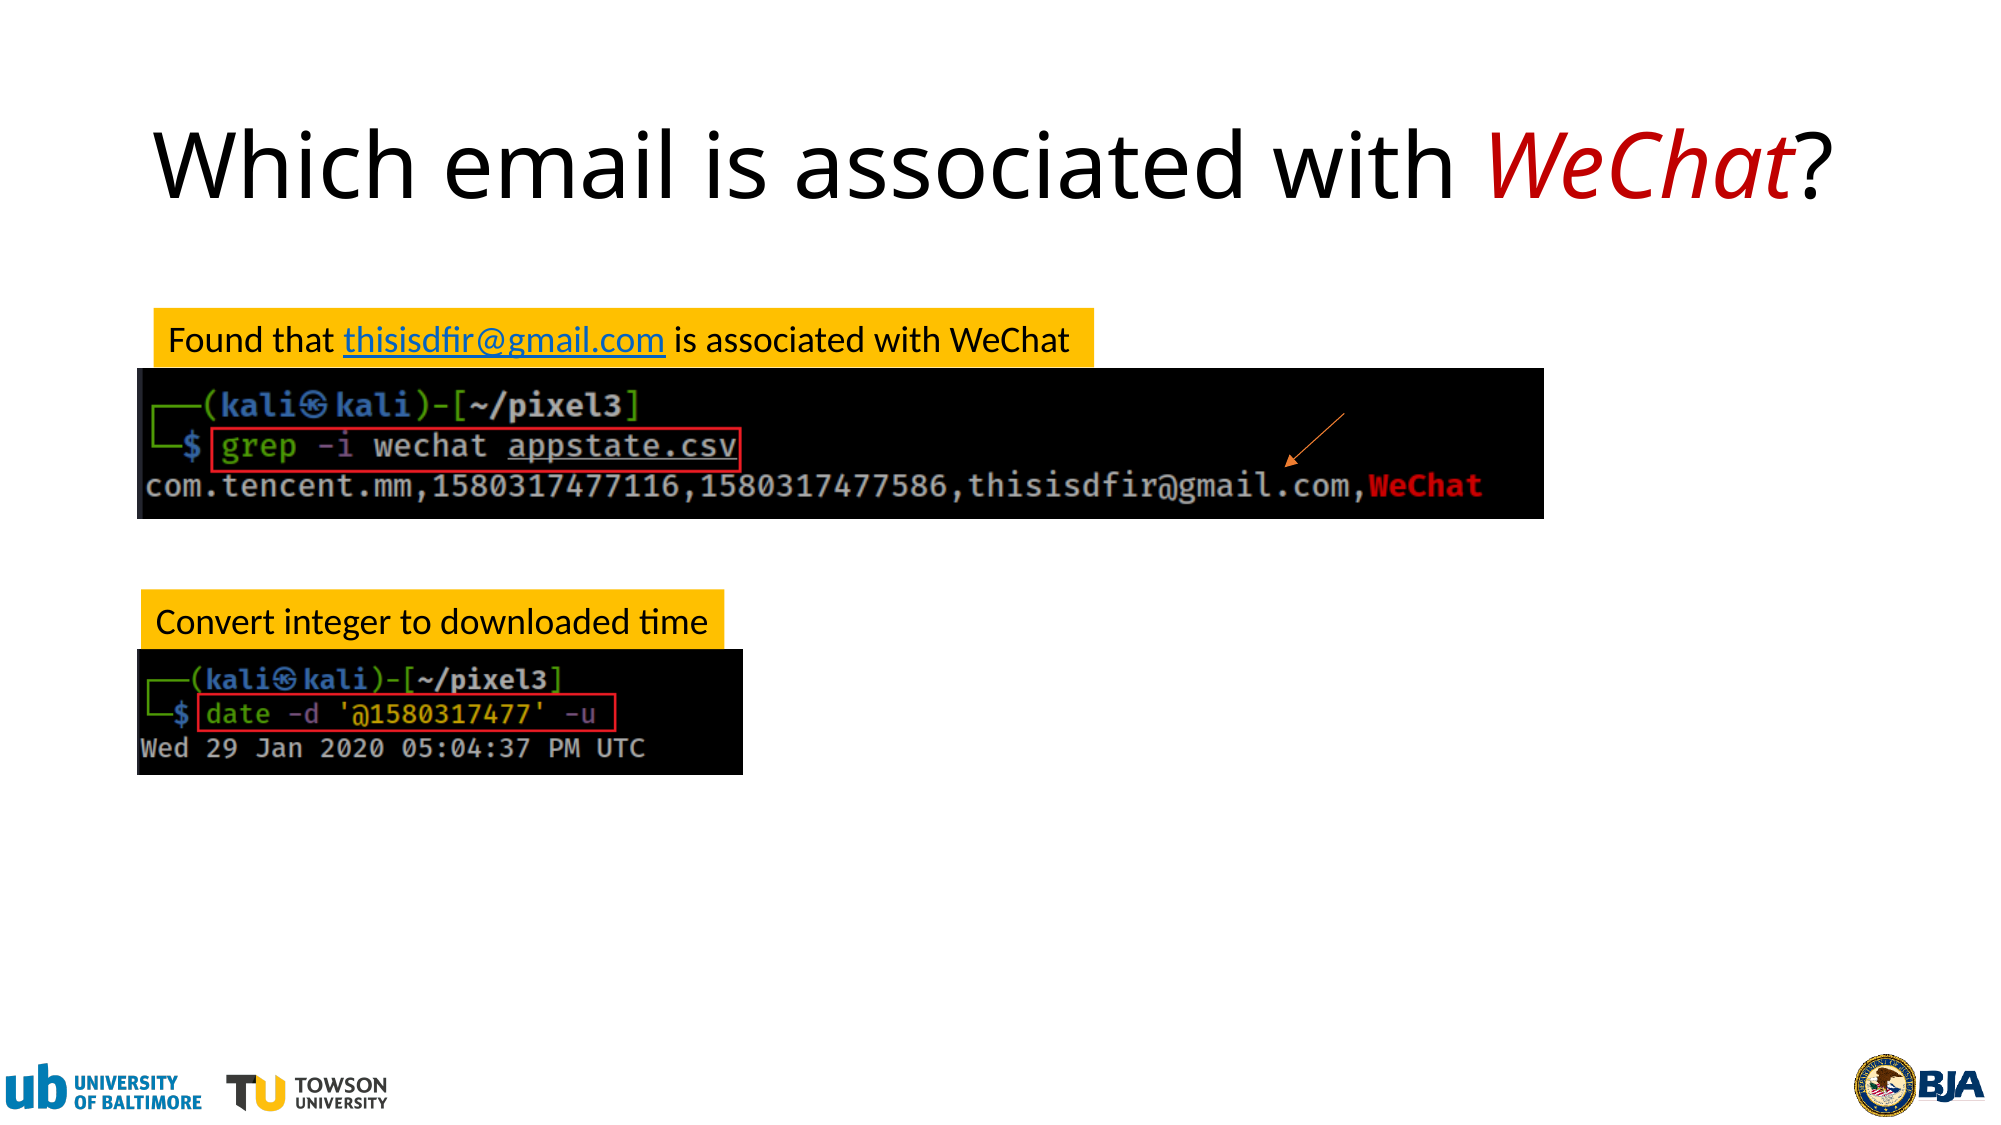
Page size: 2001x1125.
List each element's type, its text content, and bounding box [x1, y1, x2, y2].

title Which email is associated with WeChat? [137, 59, 1863, 278]
picture [0, 1031, 407, 1125]
text_box Found that thisisdfir@gmail.com is associated with WeChat [153, 307, 1095, 368]
picture [137, 649, 743, 776]
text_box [1284, 413, 1345, 468]
picture [1854, 1054, 1986, 1117]
text_box Convert integer to downloaded time [141, 589, 725, 649]
picture [137, 368, 1544, 519]
